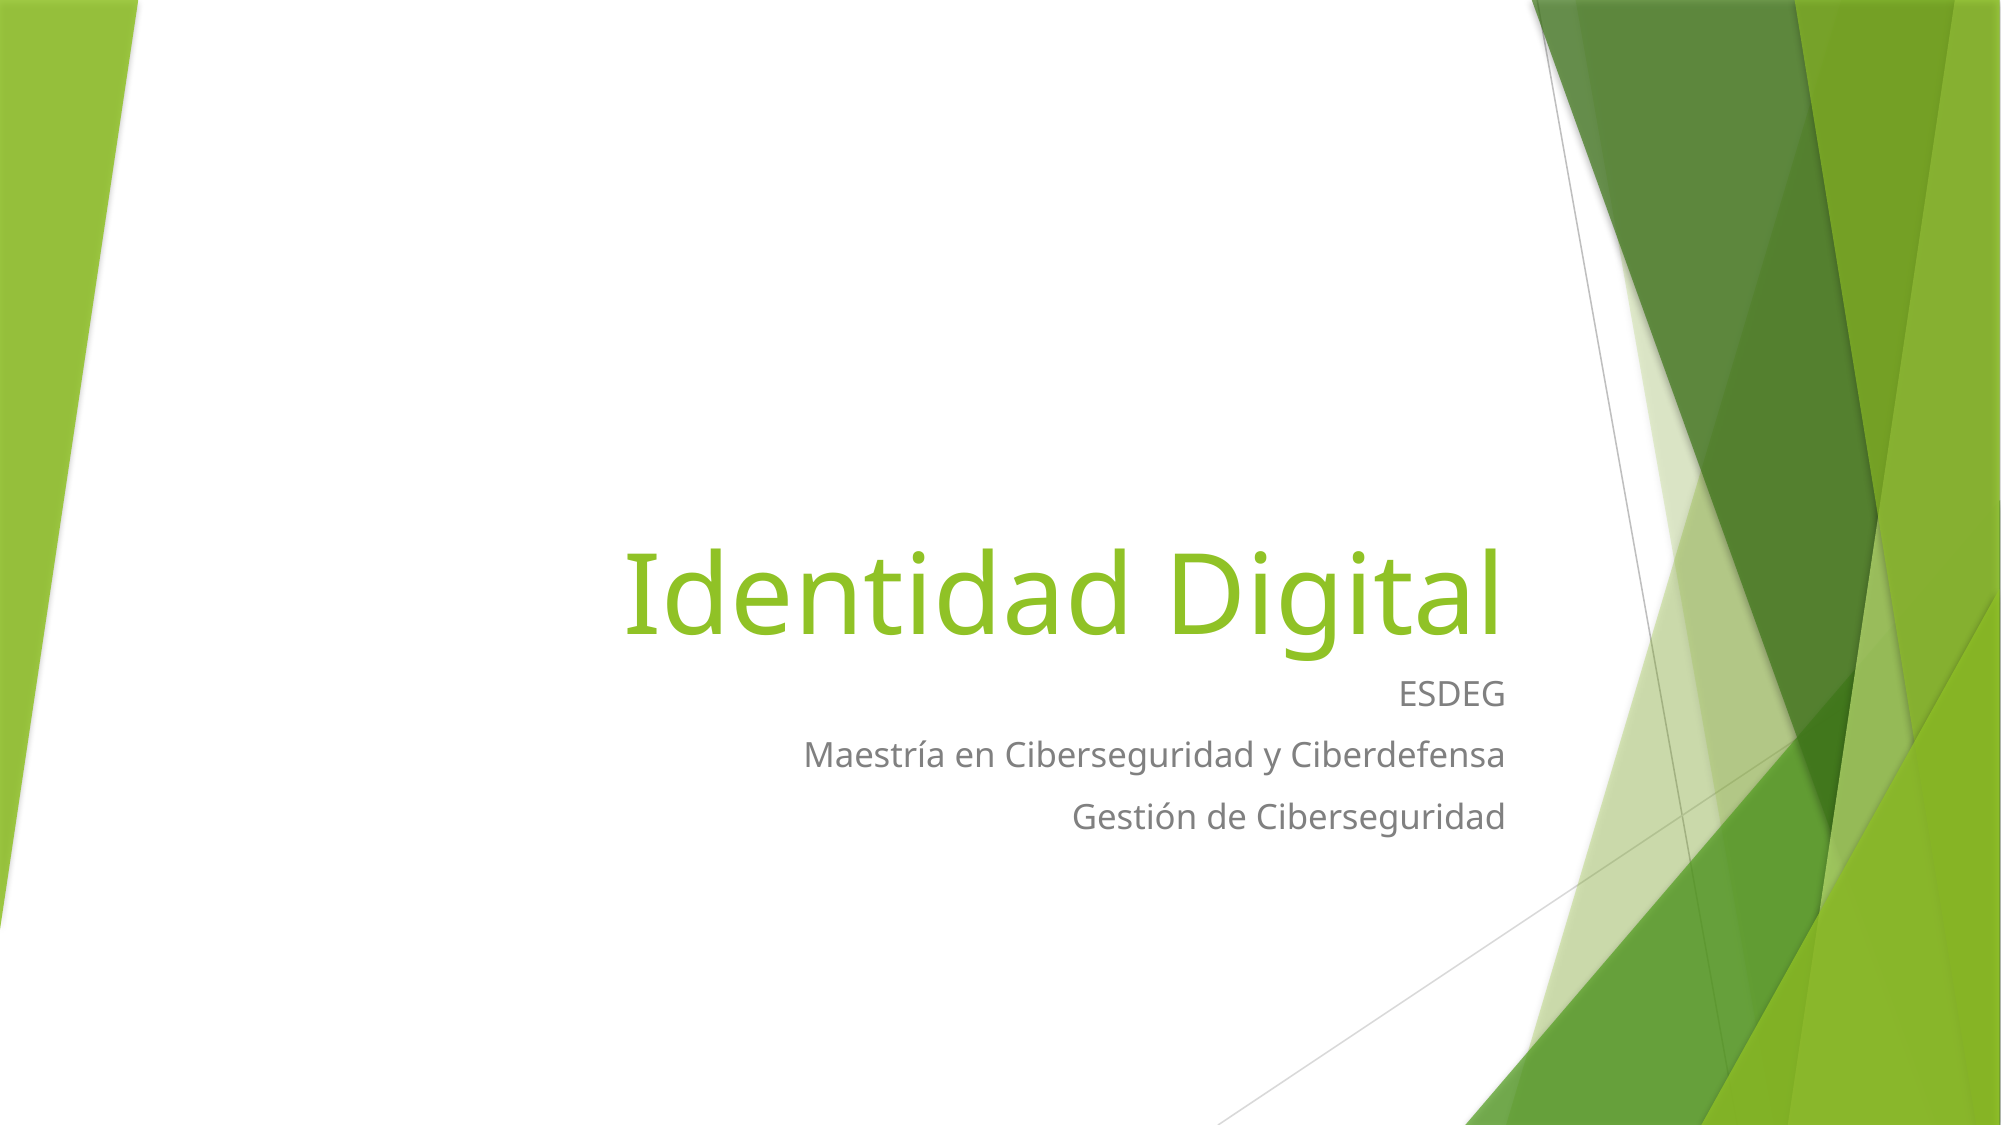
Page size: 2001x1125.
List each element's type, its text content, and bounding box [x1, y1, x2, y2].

title Identidad Digital [247, 394, 1522, 664]
subtitle ESDEG Maestría en Ciberseguridad y Ciberdefensa Gestión de Ciberseguridad [247, 664, 1522, 845]
